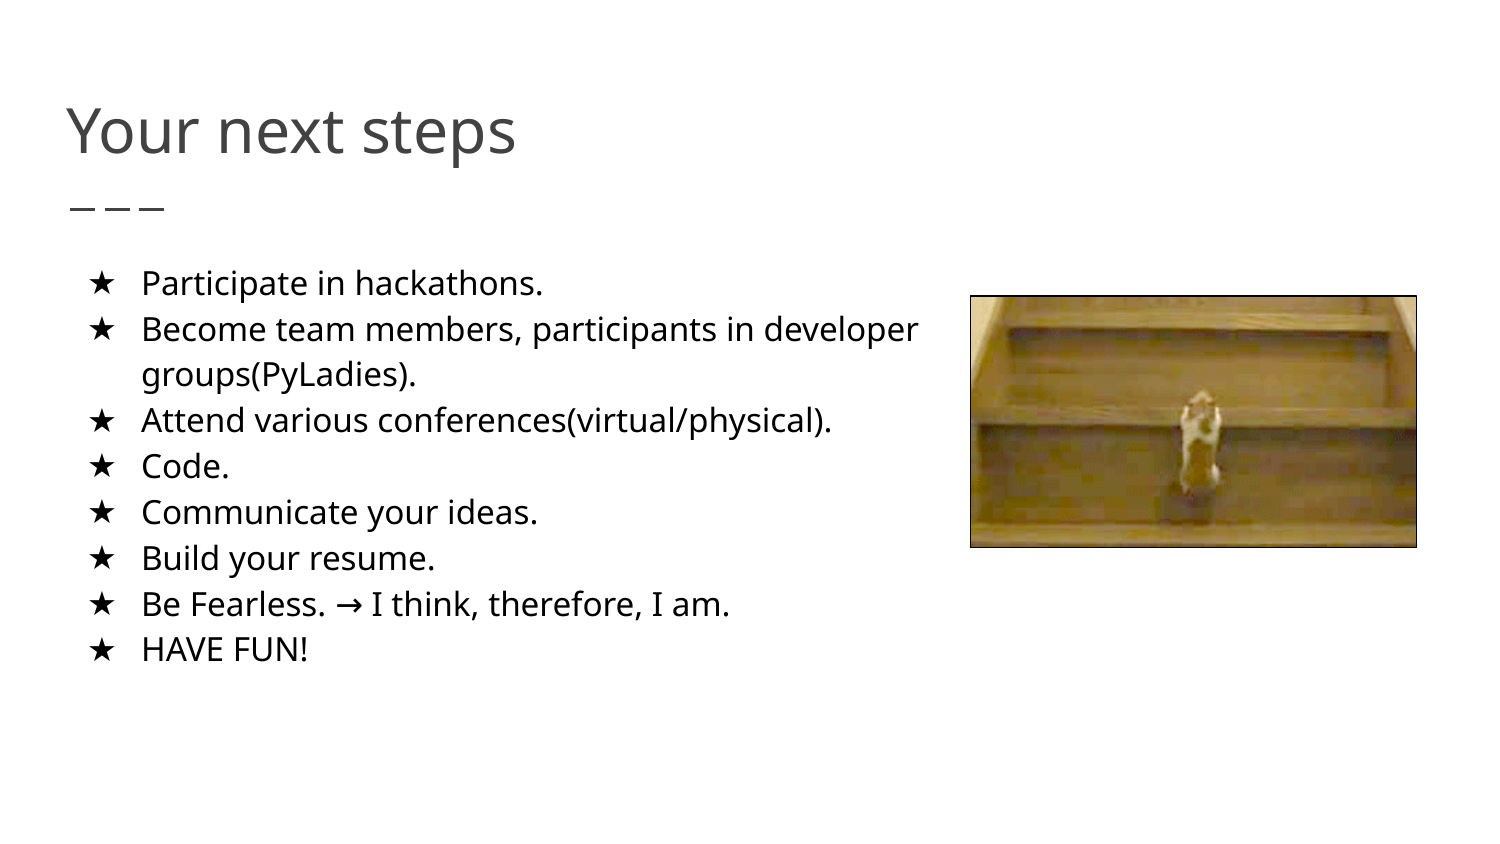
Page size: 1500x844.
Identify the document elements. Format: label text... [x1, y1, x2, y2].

list Participate in hackathons. Become team members, participants in developer groups(PyLadies). Attend various conferences(virtual/physical). Code. Communicate your ideas. Build your resume. Be Fearless. → I think, therefore, I am. HAVE FUN! [51, 240, 991, 750]
picture [970, 296, 1417, 548]
title Your next steps [51, 61, 1449, 182]
